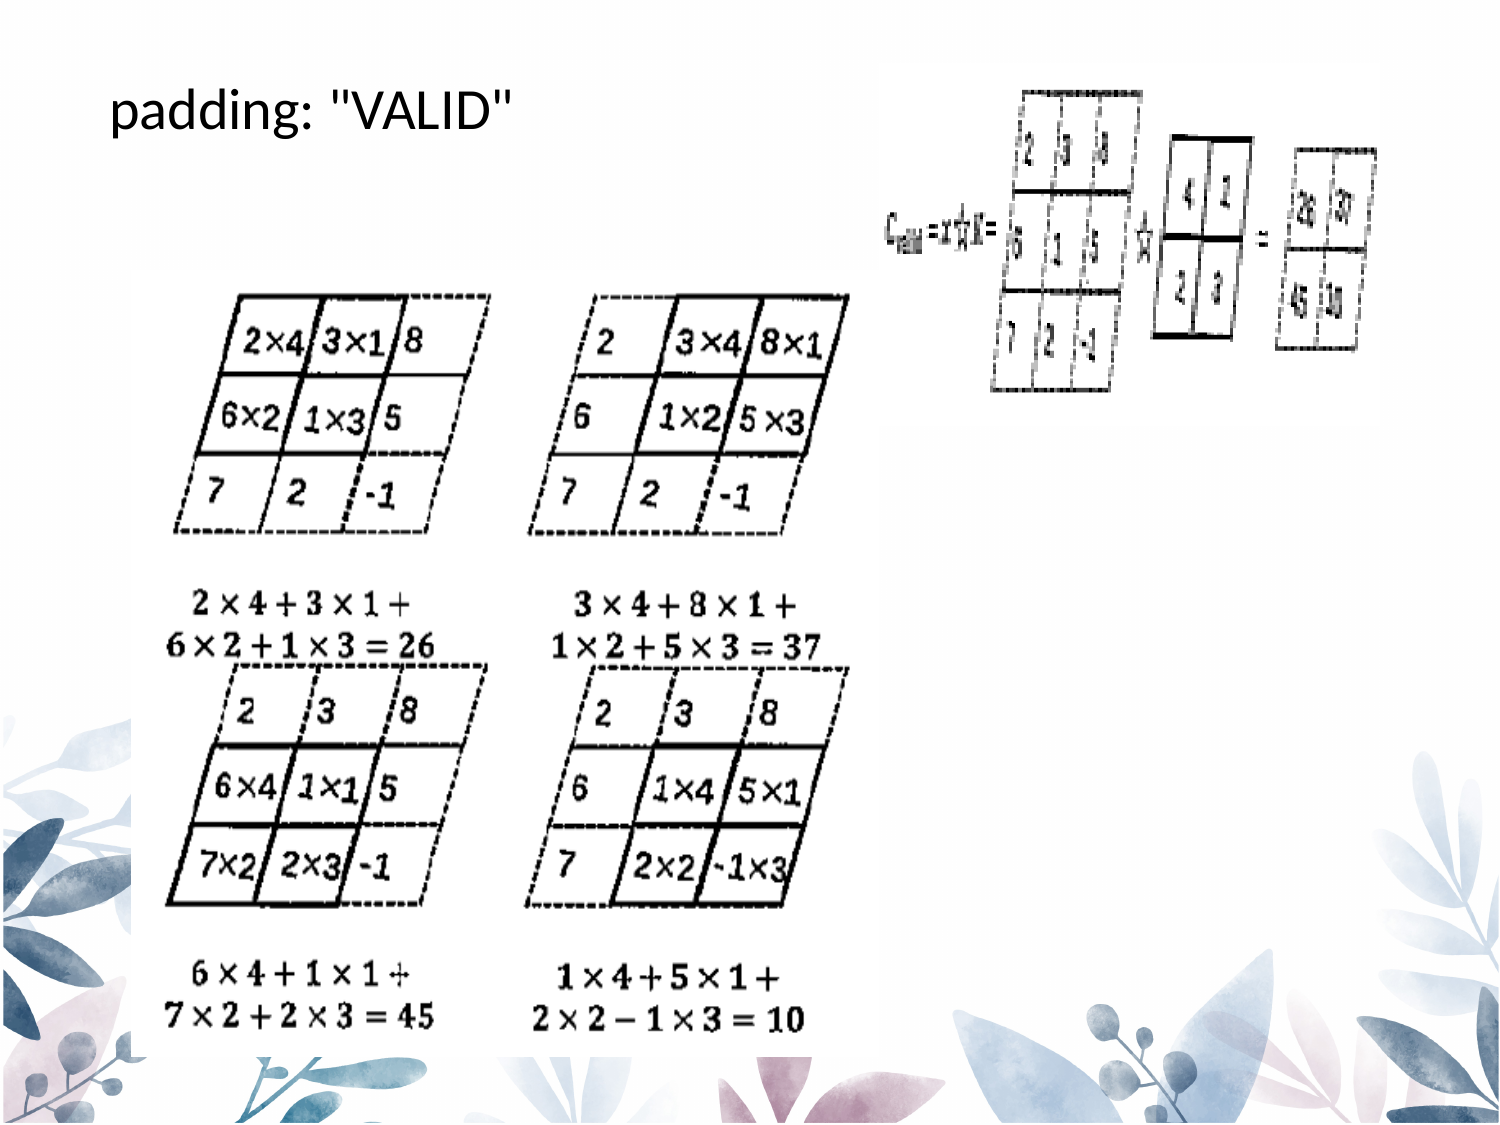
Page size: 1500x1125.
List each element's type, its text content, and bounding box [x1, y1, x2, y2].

picture [0, 0, 1500, 1125]
text_box padding: "VALID" [94, 63, 559, 149]
